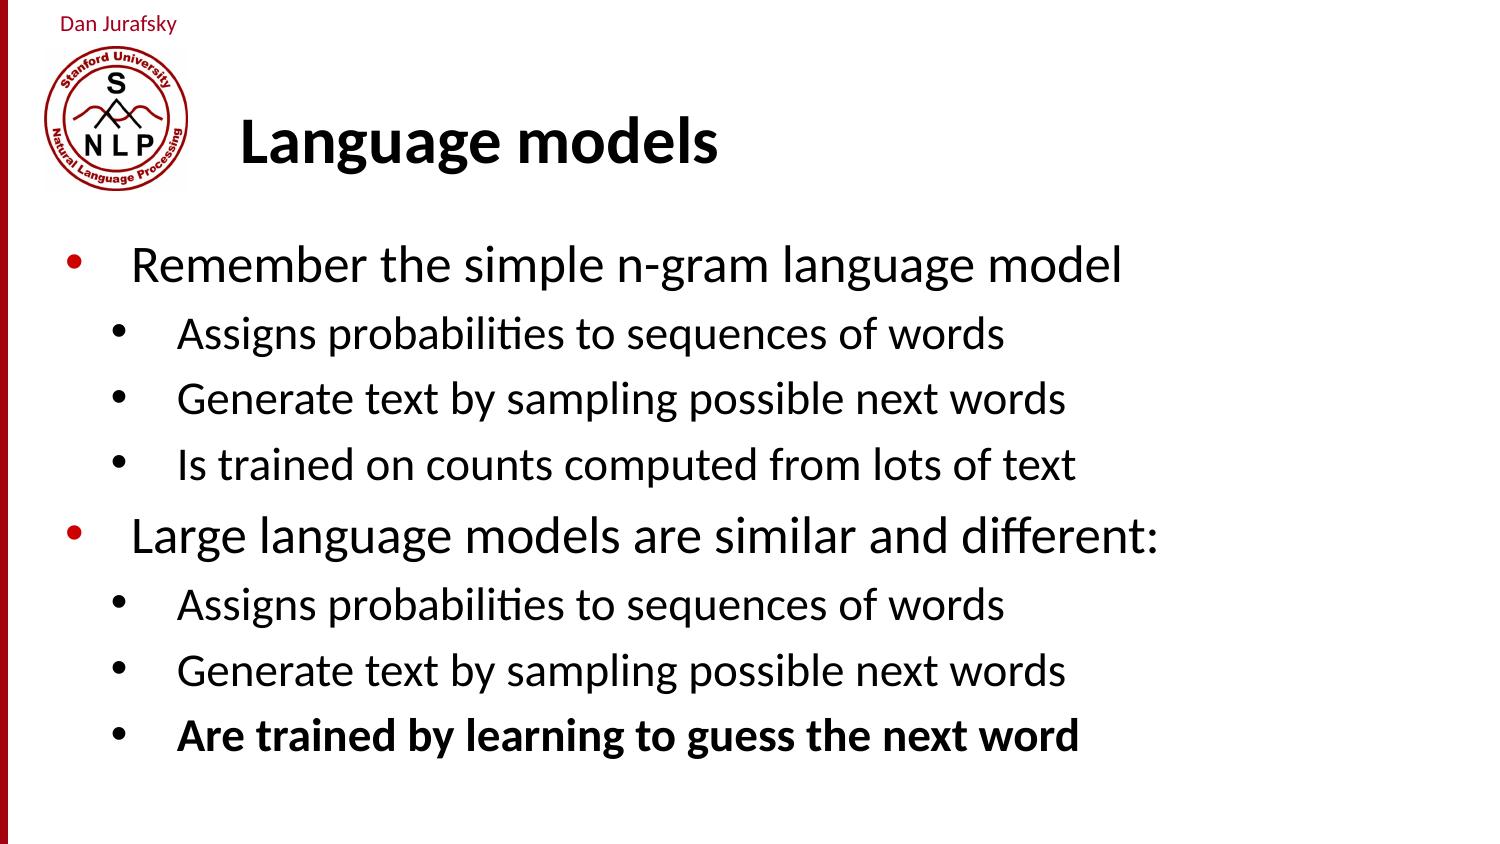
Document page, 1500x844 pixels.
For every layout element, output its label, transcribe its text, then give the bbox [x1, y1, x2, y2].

picture [44, 46, 188, 191]
list Remember the simple n-gram language model Assigns probabilities to sequences of words Generate text by sampling possible next words Is trained on counts computed from lots of text Large language models are similar and different: Assigns probabilities to sequences of words Generate text by sampling possible next words Are trained by learning to guess the next word [50, 221, 1450, 769]
title Language models [225, 62, 1450, 185]
